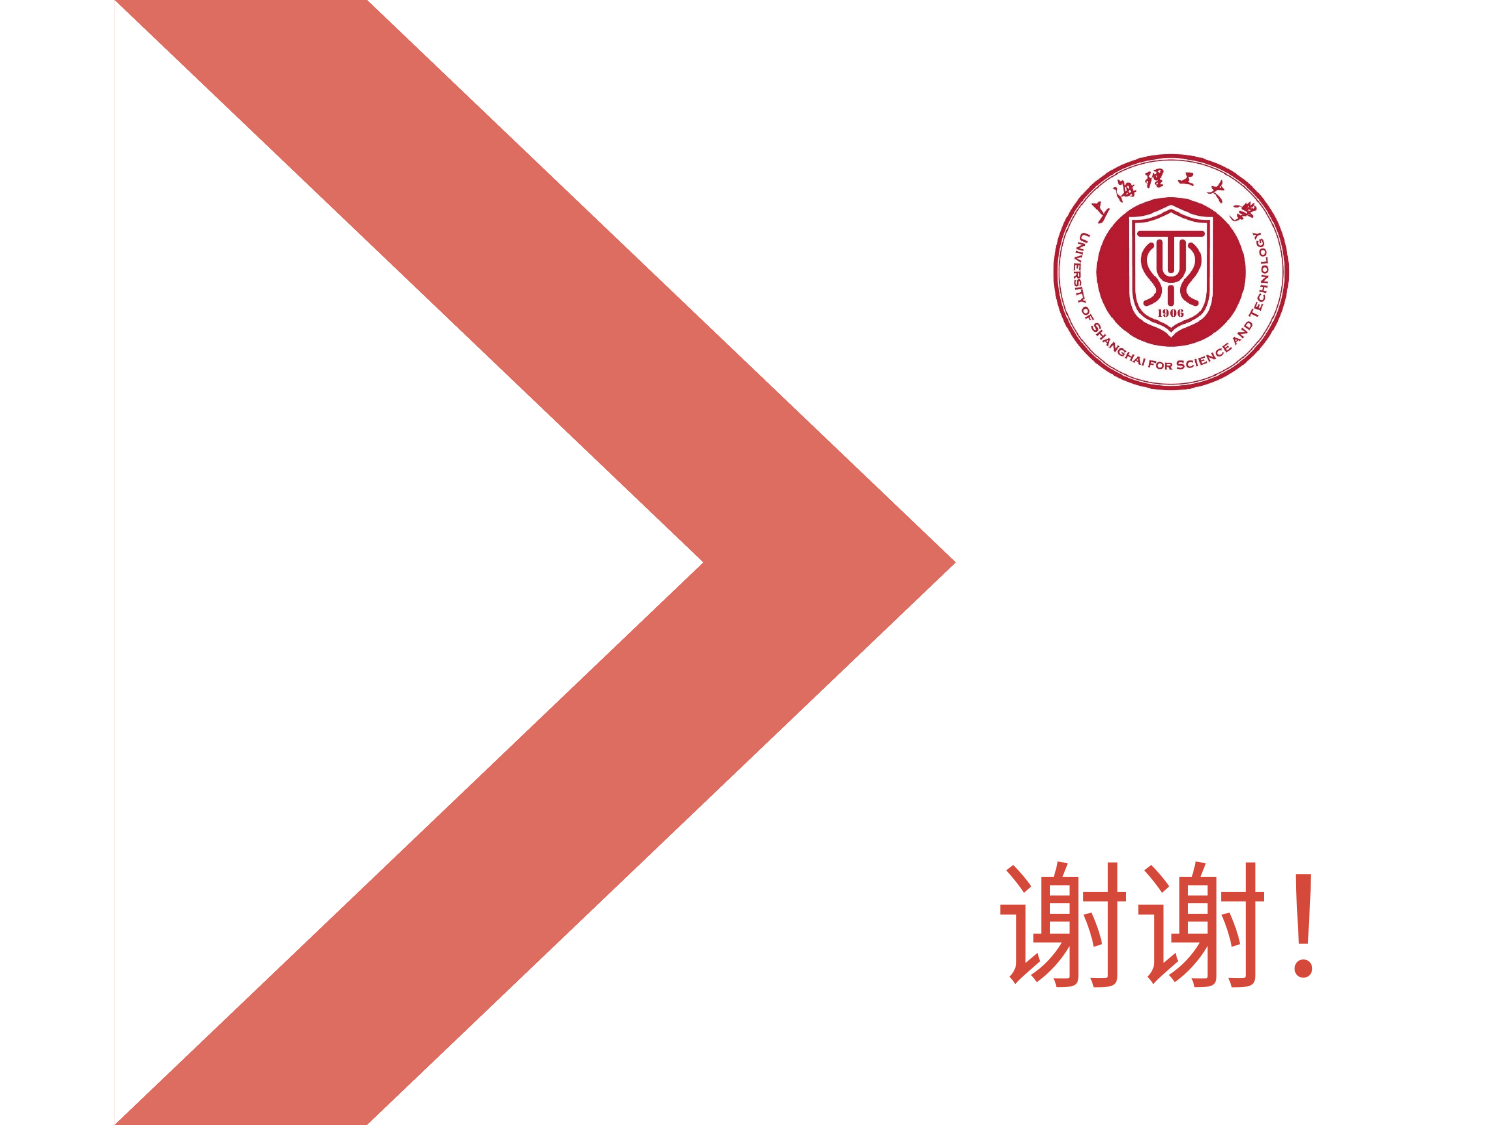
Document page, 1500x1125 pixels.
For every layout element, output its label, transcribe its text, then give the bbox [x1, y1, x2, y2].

picture [935, 52, 1406, 523]
text_box [113, 0, 958, 1125]
text_box 谢谢！ [798, 832, 1422, 1013]
